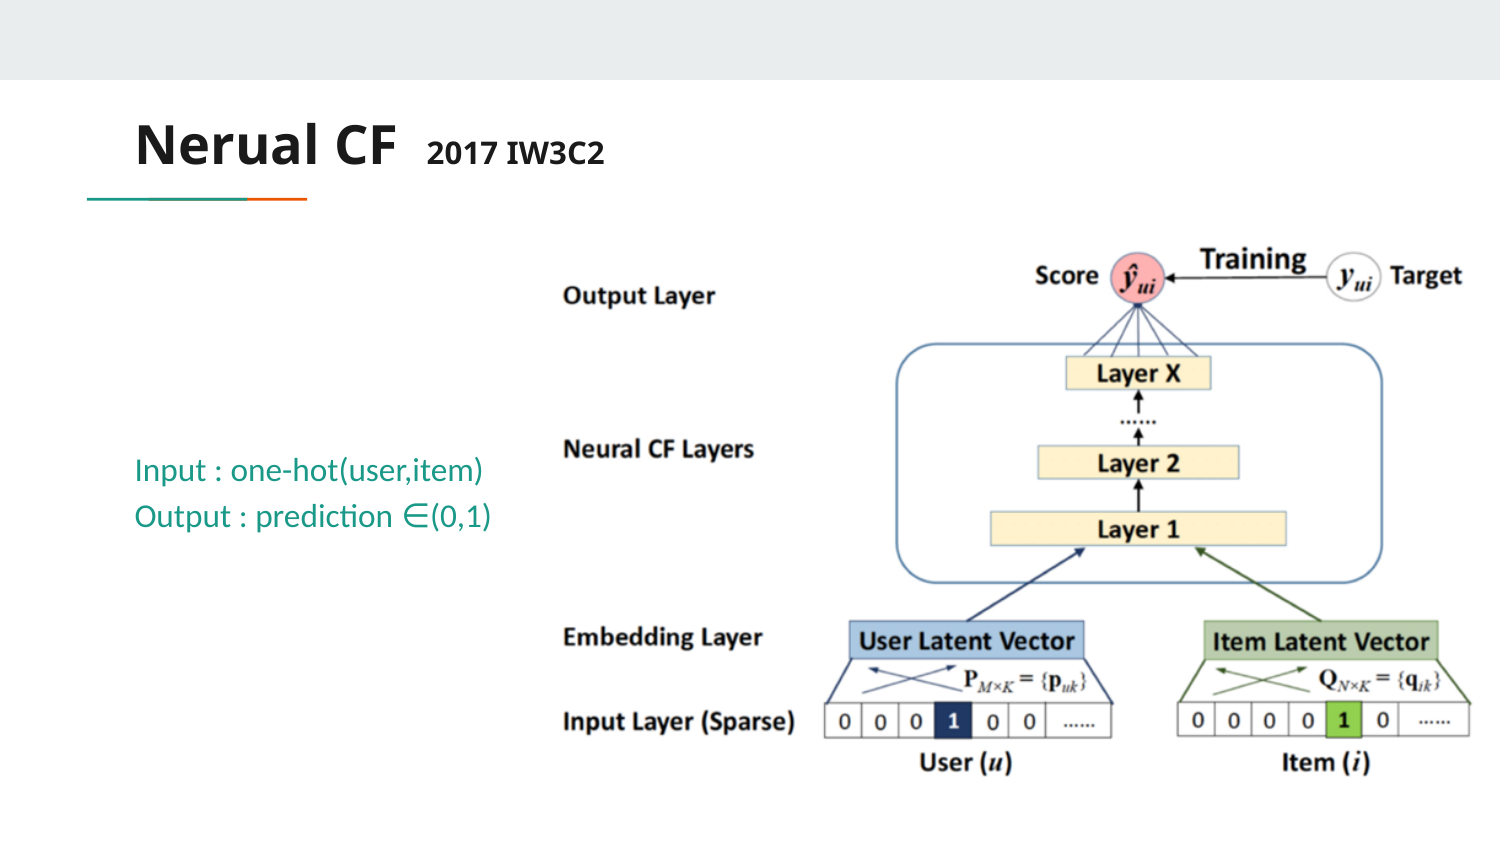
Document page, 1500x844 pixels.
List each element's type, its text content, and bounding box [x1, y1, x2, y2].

list Input : one-hot(user,item) Output : prediction ∈(0,1) [119, 341, 528, 712]
title Nerual CF 2017 IW3C2 [119, 95, 1381, 183]
picture [533, 226, 1477, 788]
